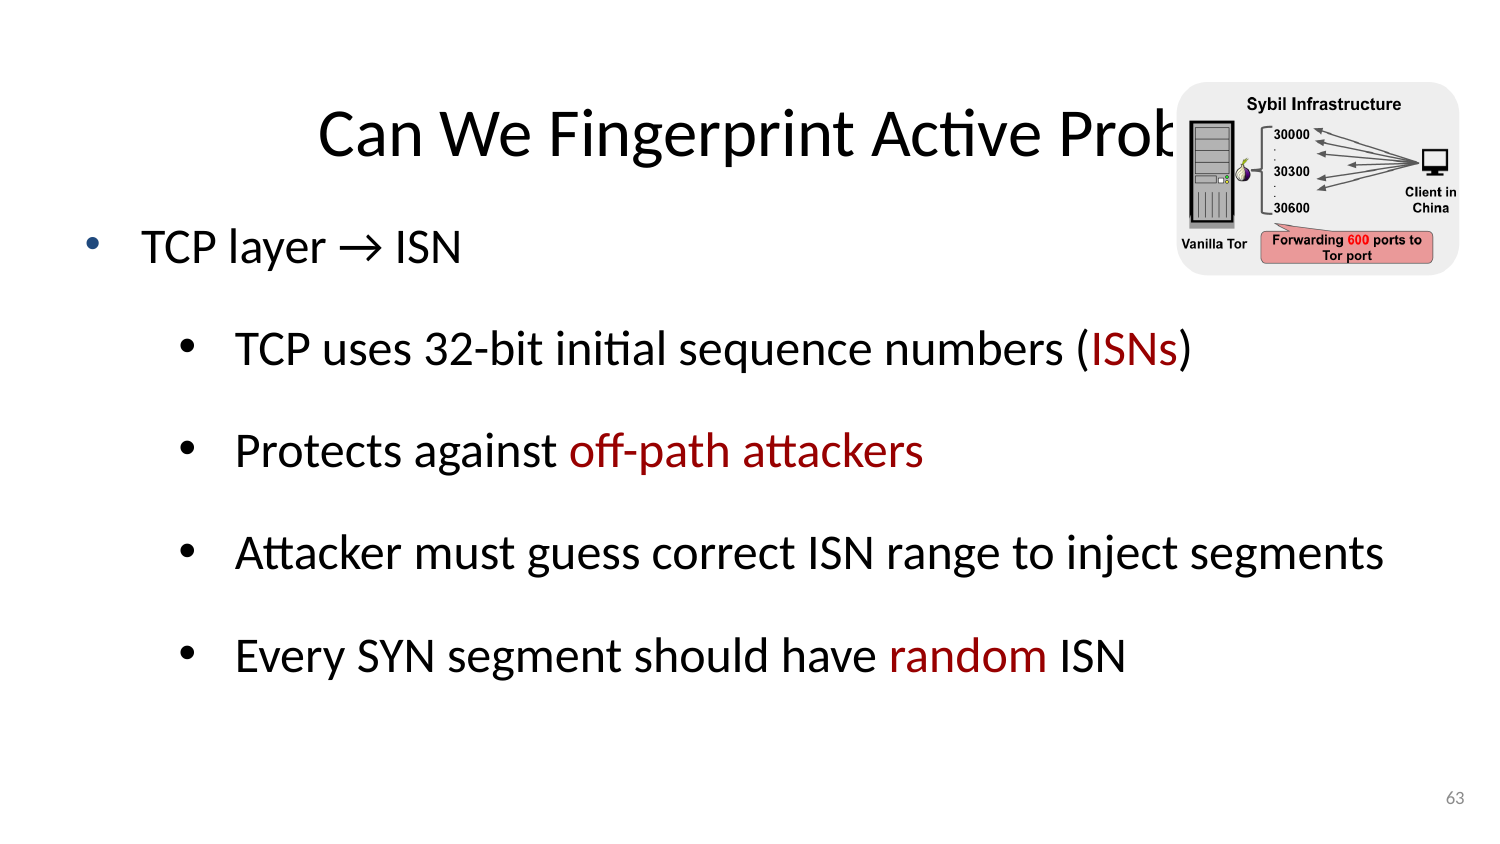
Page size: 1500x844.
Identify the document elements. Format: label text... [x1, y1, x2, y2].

slide_number 63 [1389, 764, 1480, 830]
list TCP layer → ISN TCP uses 32-bit initial sequence numbers (ISNs) Protects against off-path attackers Attacker must guess correct ISN range to inject segments Every SYN segment should have random ISN [51, 189, 1449, 750]
title Can We Fingerprint Active Probers? [51, 72, 1500, 167]
picture [1173, 79, 1464, 280]
